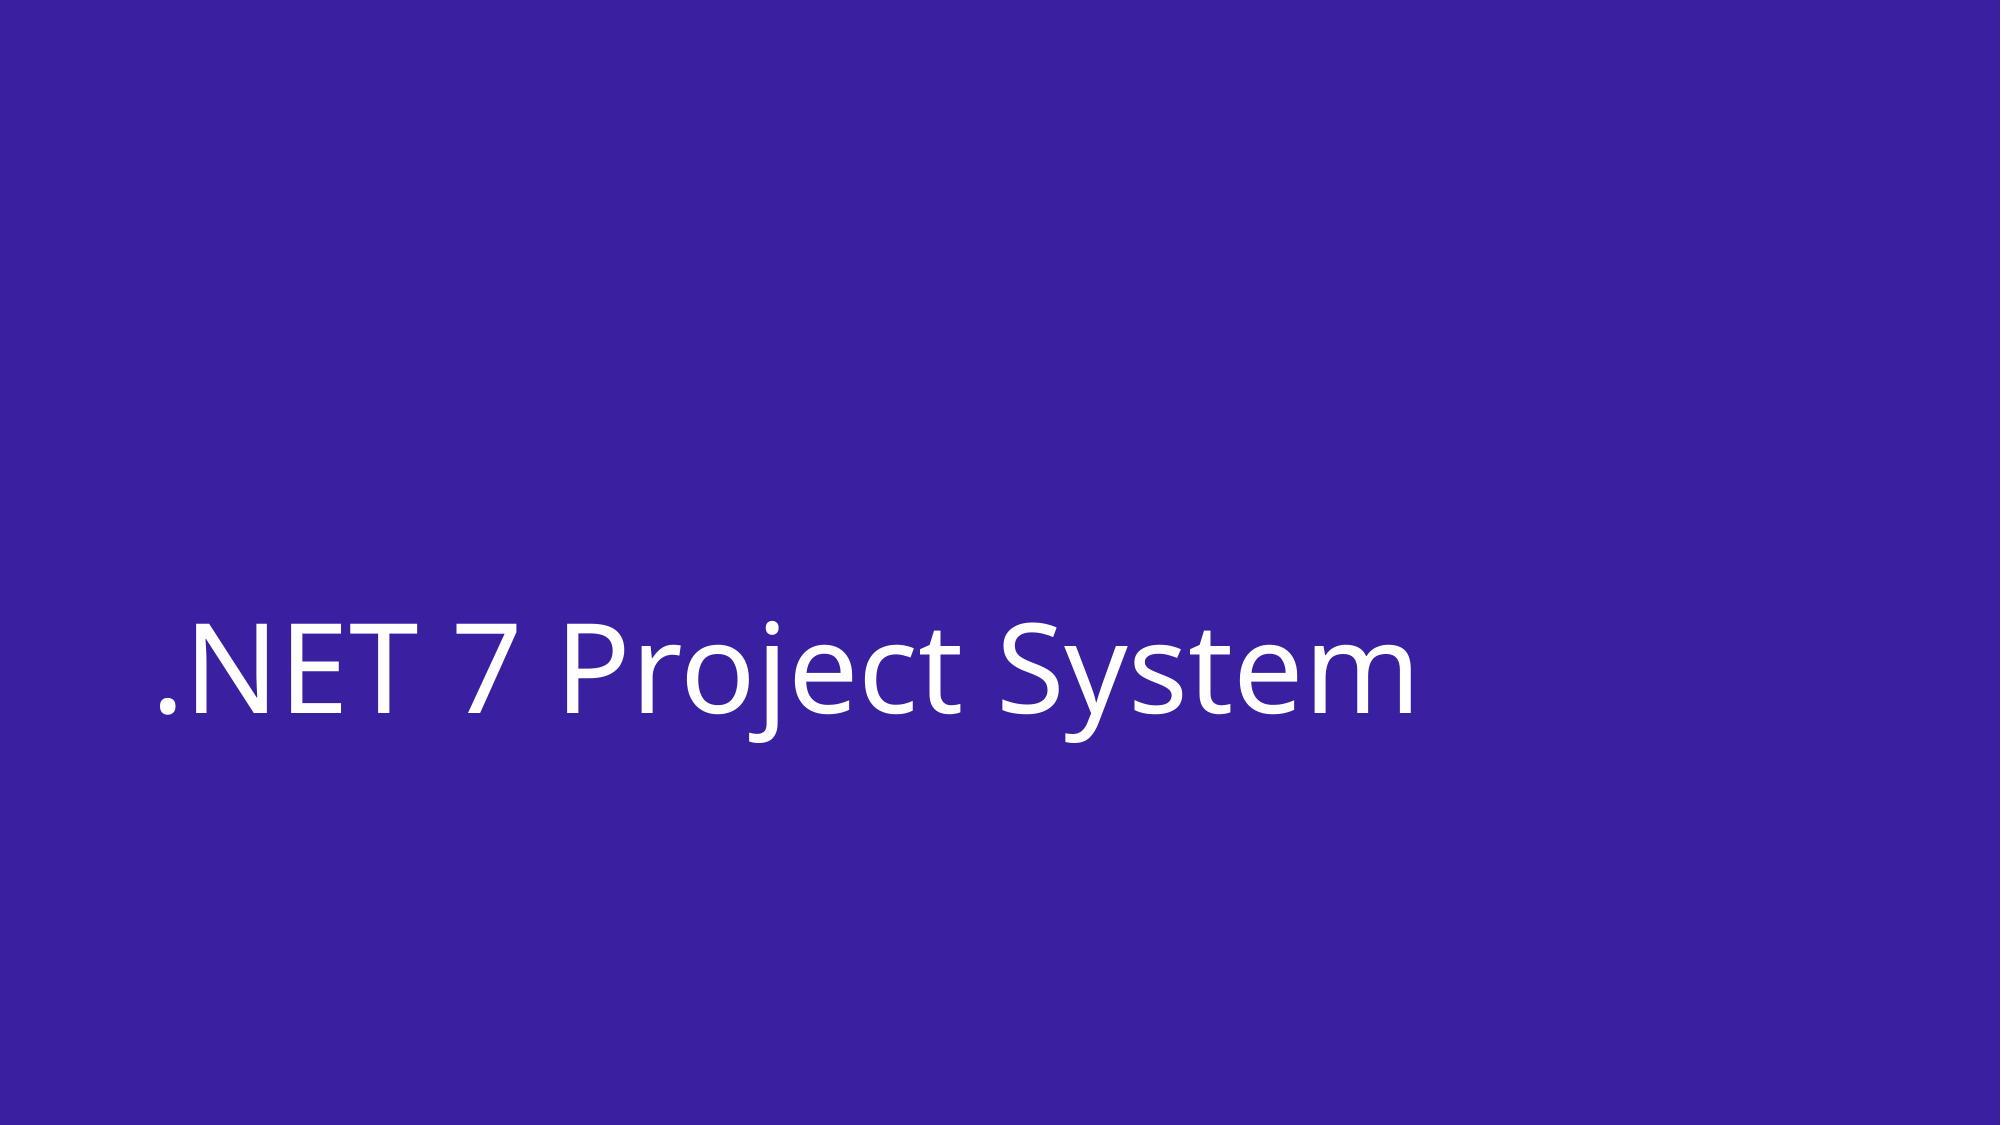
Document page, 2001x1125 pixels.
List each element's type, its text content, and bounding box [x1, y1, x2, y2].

title .NET 7 Project System [136, 280, 1862, 749]
